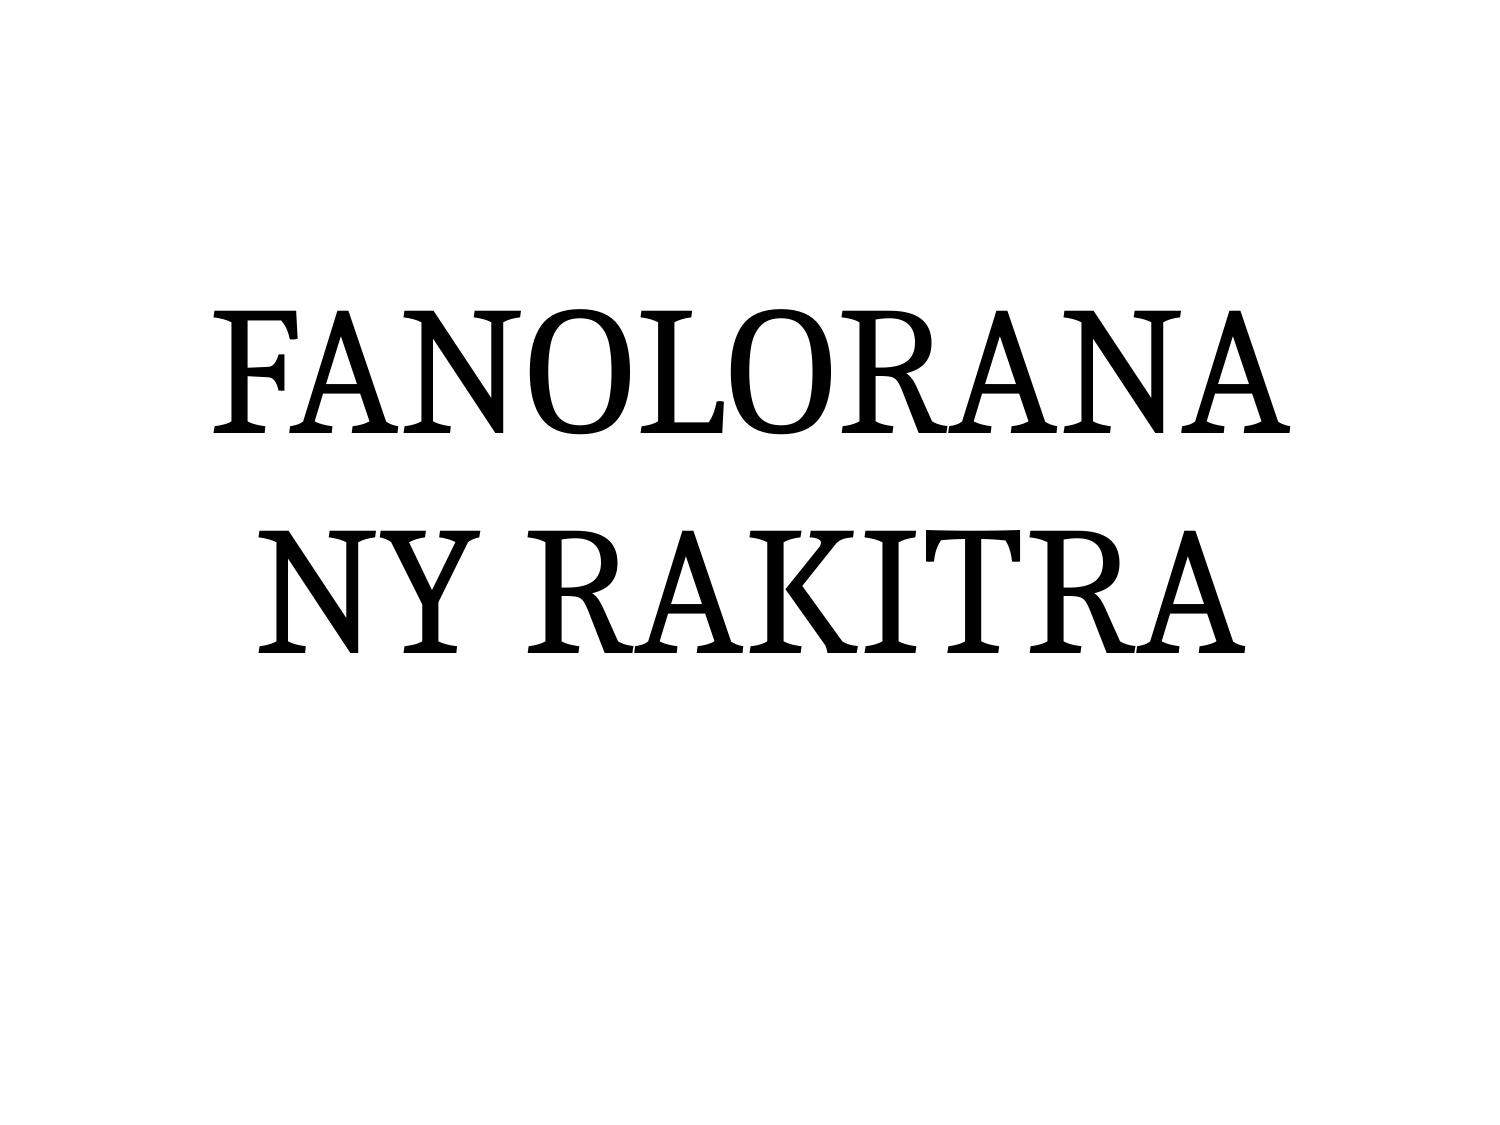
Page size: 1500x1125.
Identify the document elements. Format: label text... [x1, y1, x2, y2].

title FANOLORANA NY RAKITRA [112, 349, 1388, 591]
